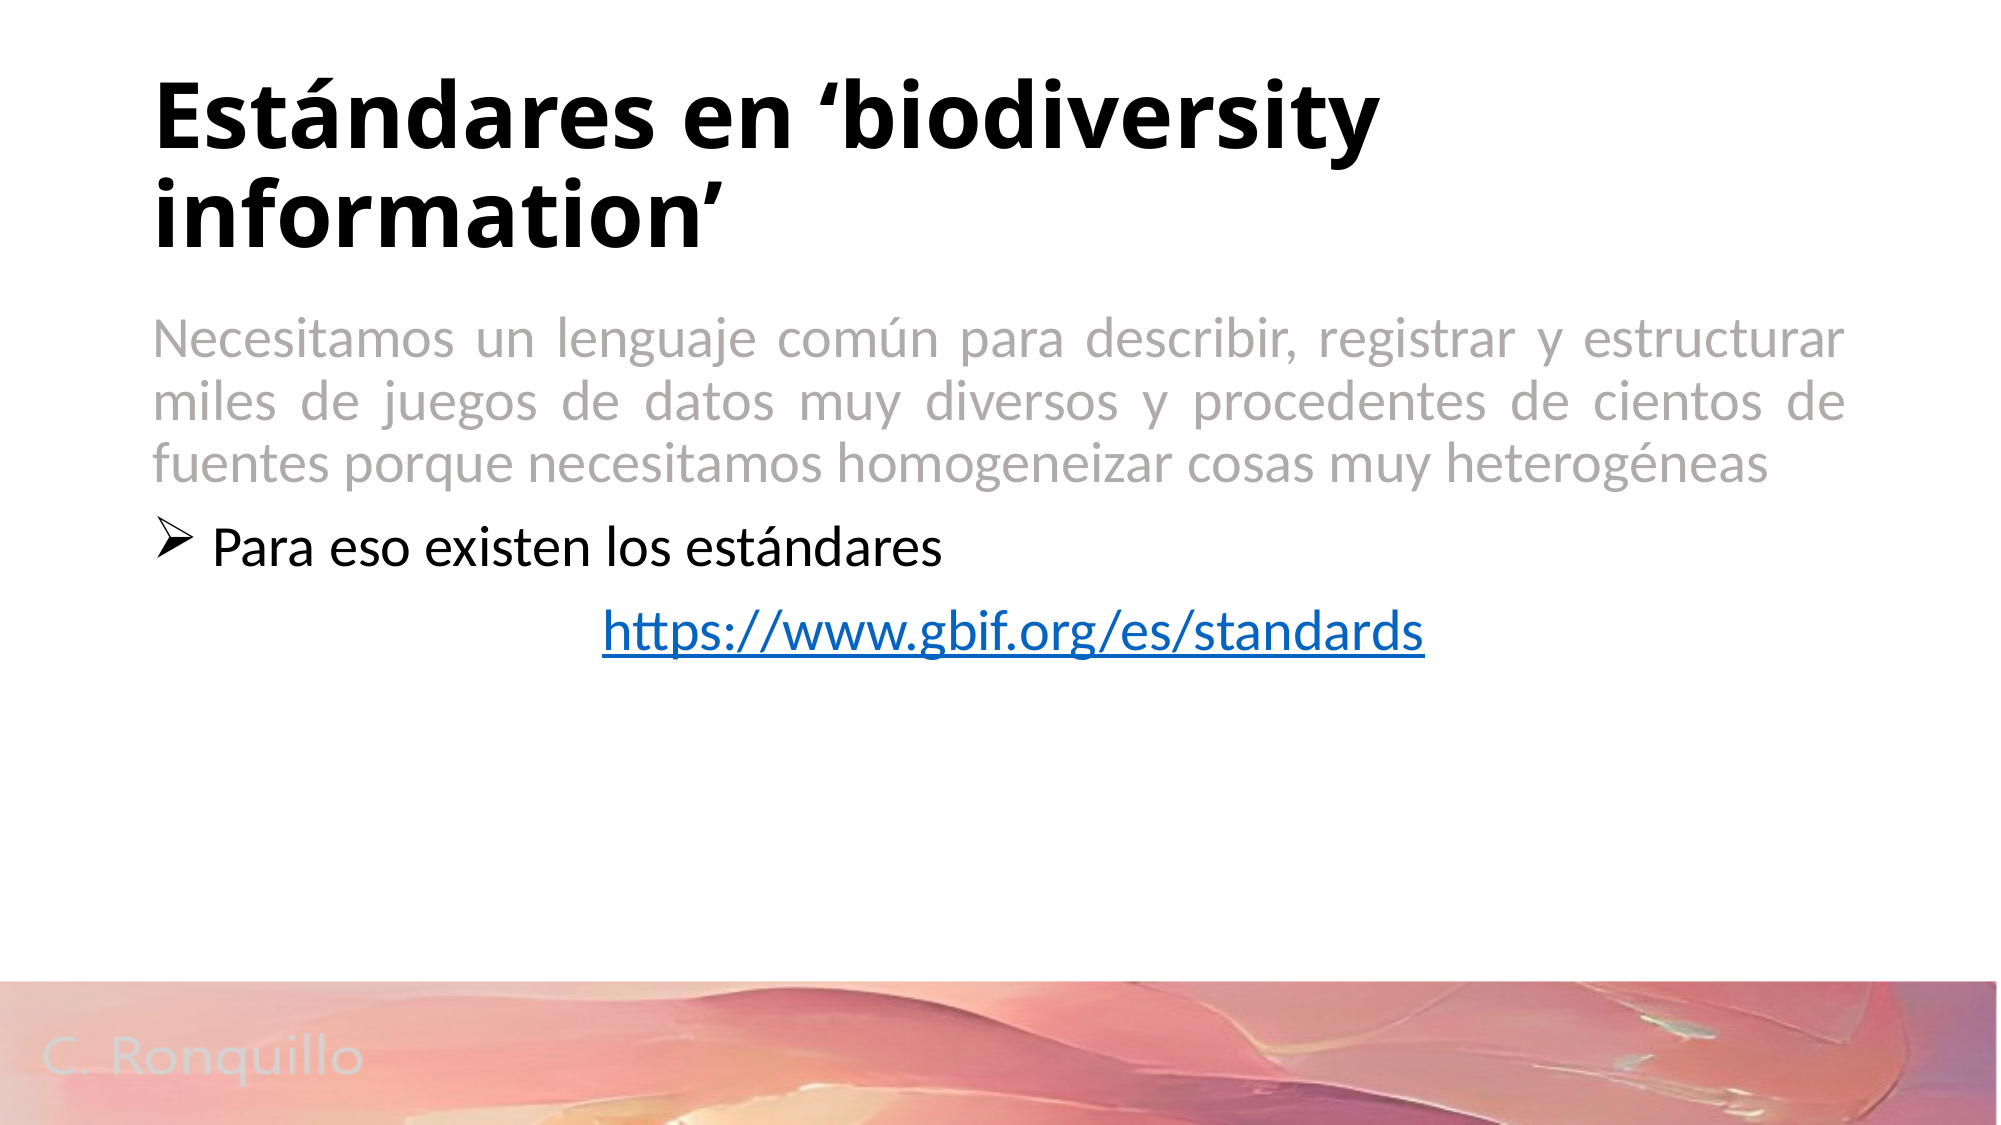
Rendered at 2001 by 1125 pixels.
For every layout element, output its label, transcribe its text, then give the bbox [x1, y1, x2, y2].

list Necesitamos un lenguaje común para describir, registrar y estructurar miles de juegos de datos muy diversos y procedentes de cientos de fuentes porque necesitamos homogeneizar cosas muy heterogéneas Para eso existen los estándares https://www.gbif.org/es/standards [137, 299, 1863, 1014]
list Cobertura geográfica [0, 0, 2000, 1125]
title Estándares en ‘biodiversity information’ [137, 59, 1863, 278]
